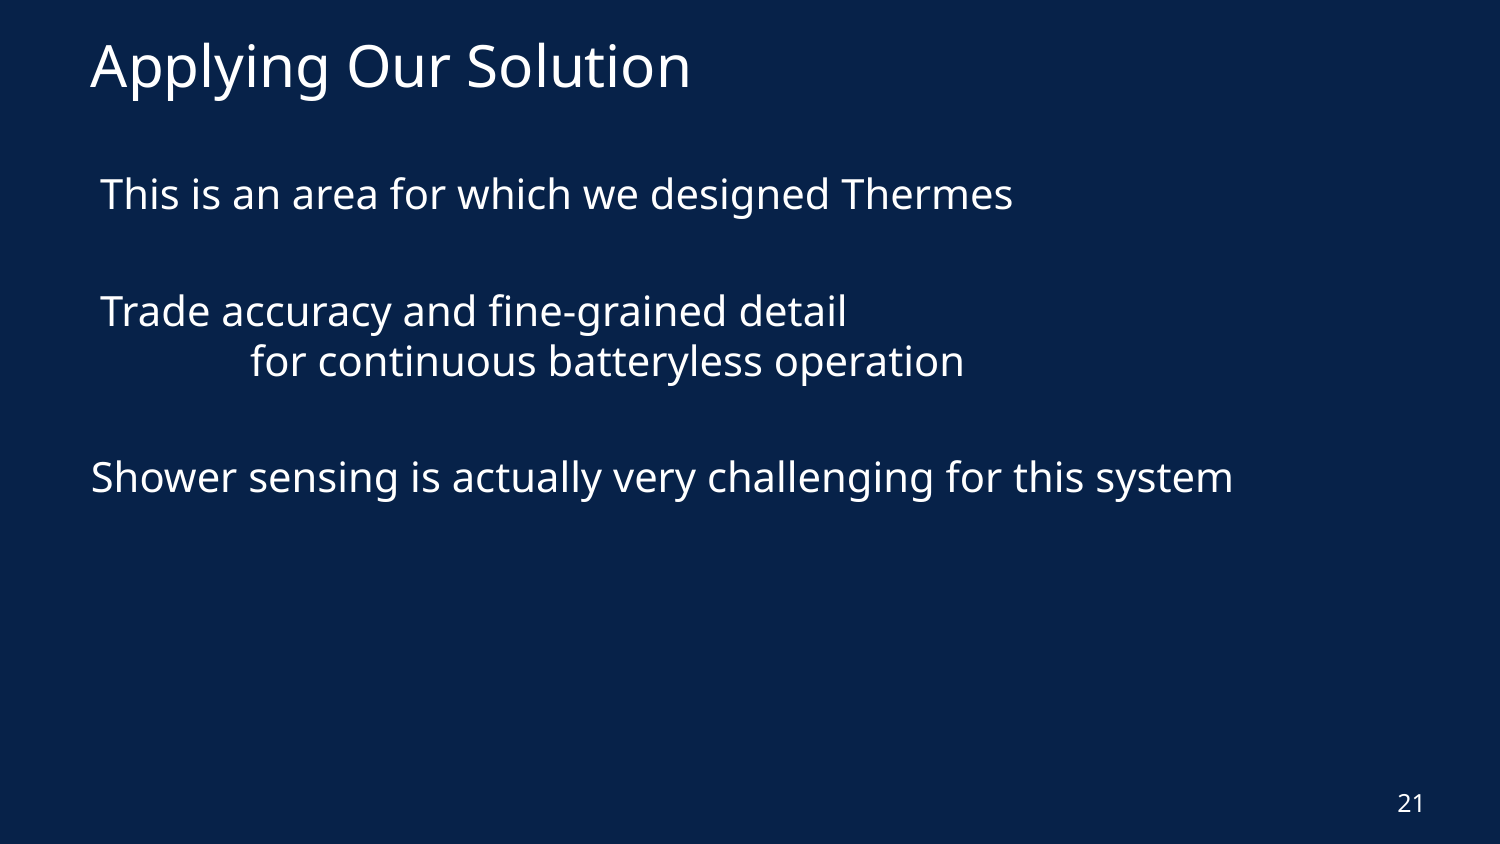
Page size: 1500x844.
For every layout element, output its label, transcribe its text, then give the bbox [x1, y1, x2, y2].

slide_number 21 [1088, 782, 1427, 828]
title Applying Our Solution [76, 22, 1427, 121]
list This is an area for which we designed Thermes Trade accuracy and fine-grained detail for continuous batteryless operation Shower sensing is actually very challenging for this system [76, 160, 1427, 782]
